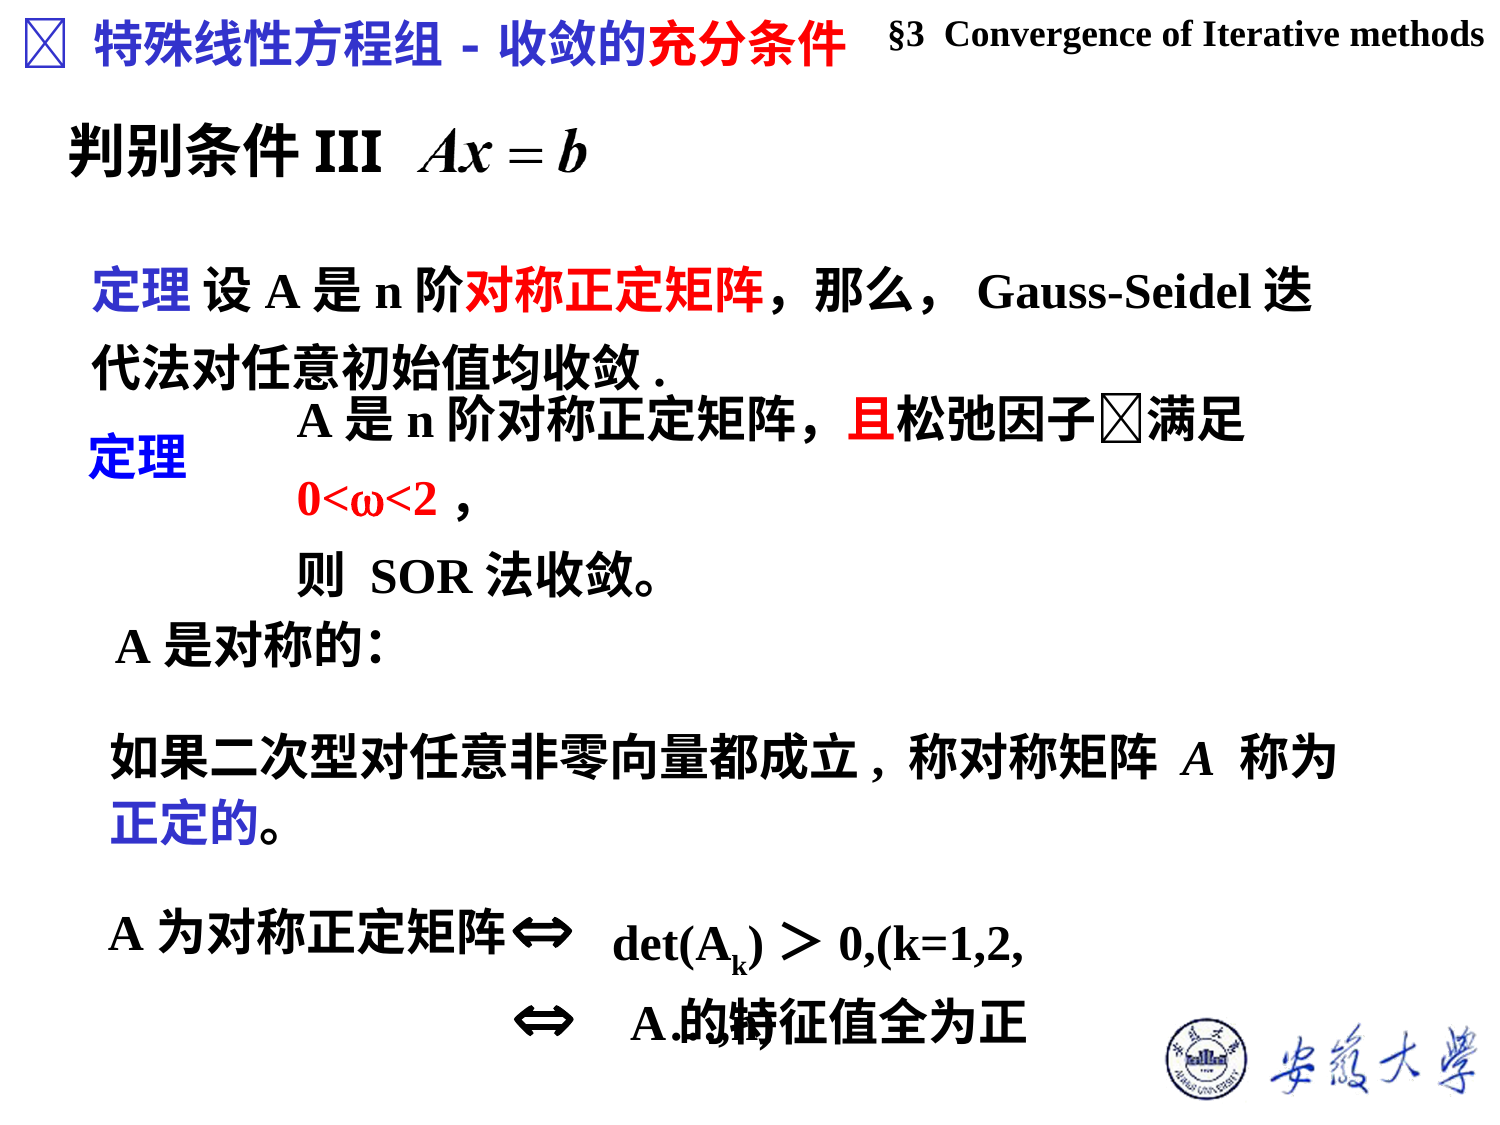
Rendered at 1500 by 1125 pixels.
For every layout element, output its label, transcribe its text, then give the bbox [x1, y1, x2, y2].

text_box 定理 [72, 417, 282, 493]
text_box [500, 982, 1041, 1059]
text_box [95, 892, 1129, 971]
picture [407, 105, 597, 190]
text_box  特殊线性方程组-收敛的充分条件 [5, 4, 1285, 80]
text_box 判别条件III [53, 106, 419, 192]
title A是n阶对称正定矩阵，且松弛因子满足0<<2， 则 SOR法收敛。 [281, 408, 1416, 565]
picture [1151, 985, 1500, 1125]
text_box §3 Convergence of Iterative methods [787, 0, 1500, 63]
text_box 定理 设A是n阶对称正定矩阵，那么，Gauss-Seidel迭代法对任意初始值均收敛. [76, 232, 1354, 404]
